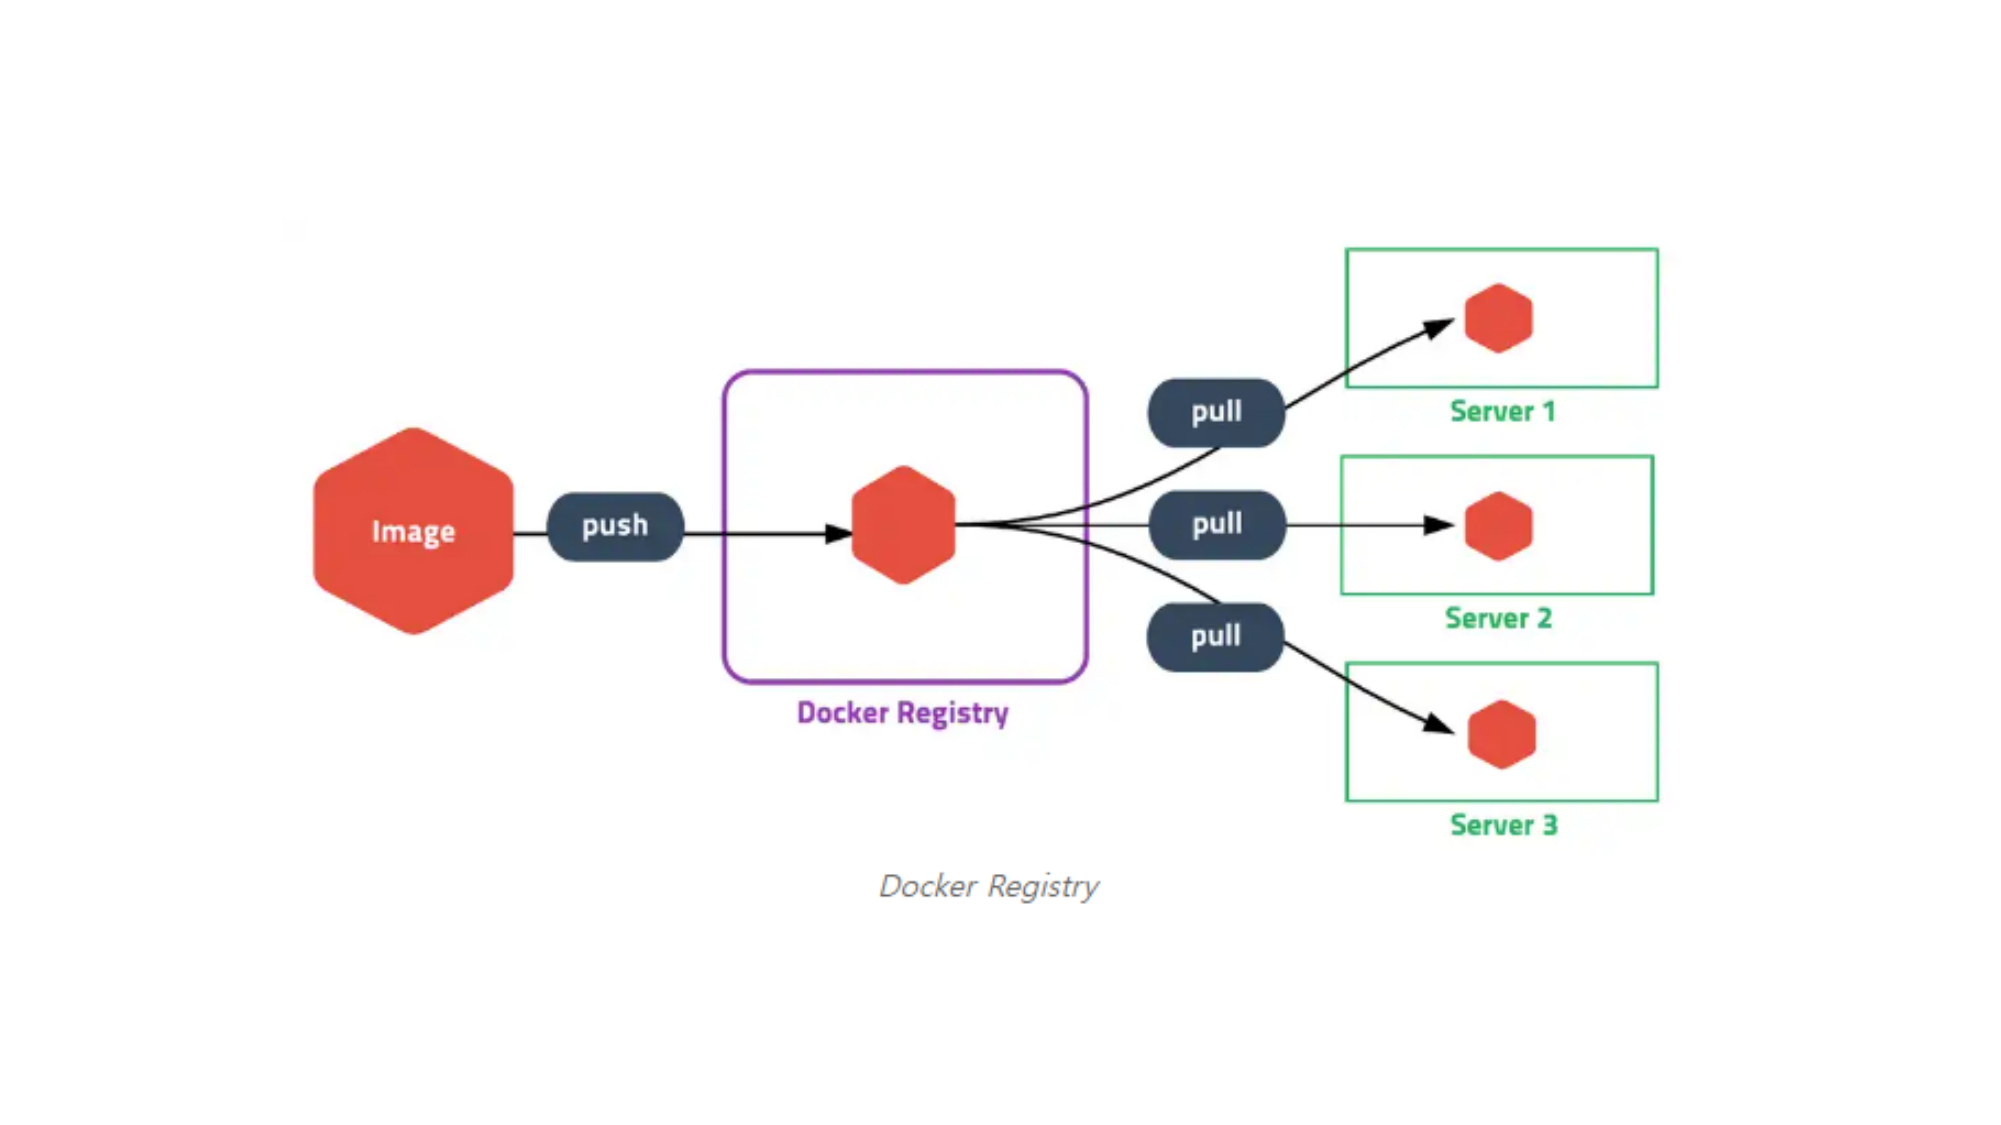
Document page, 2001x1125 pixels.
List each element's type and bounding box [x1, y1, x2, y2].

picture [263, 193, 1730, 928]
